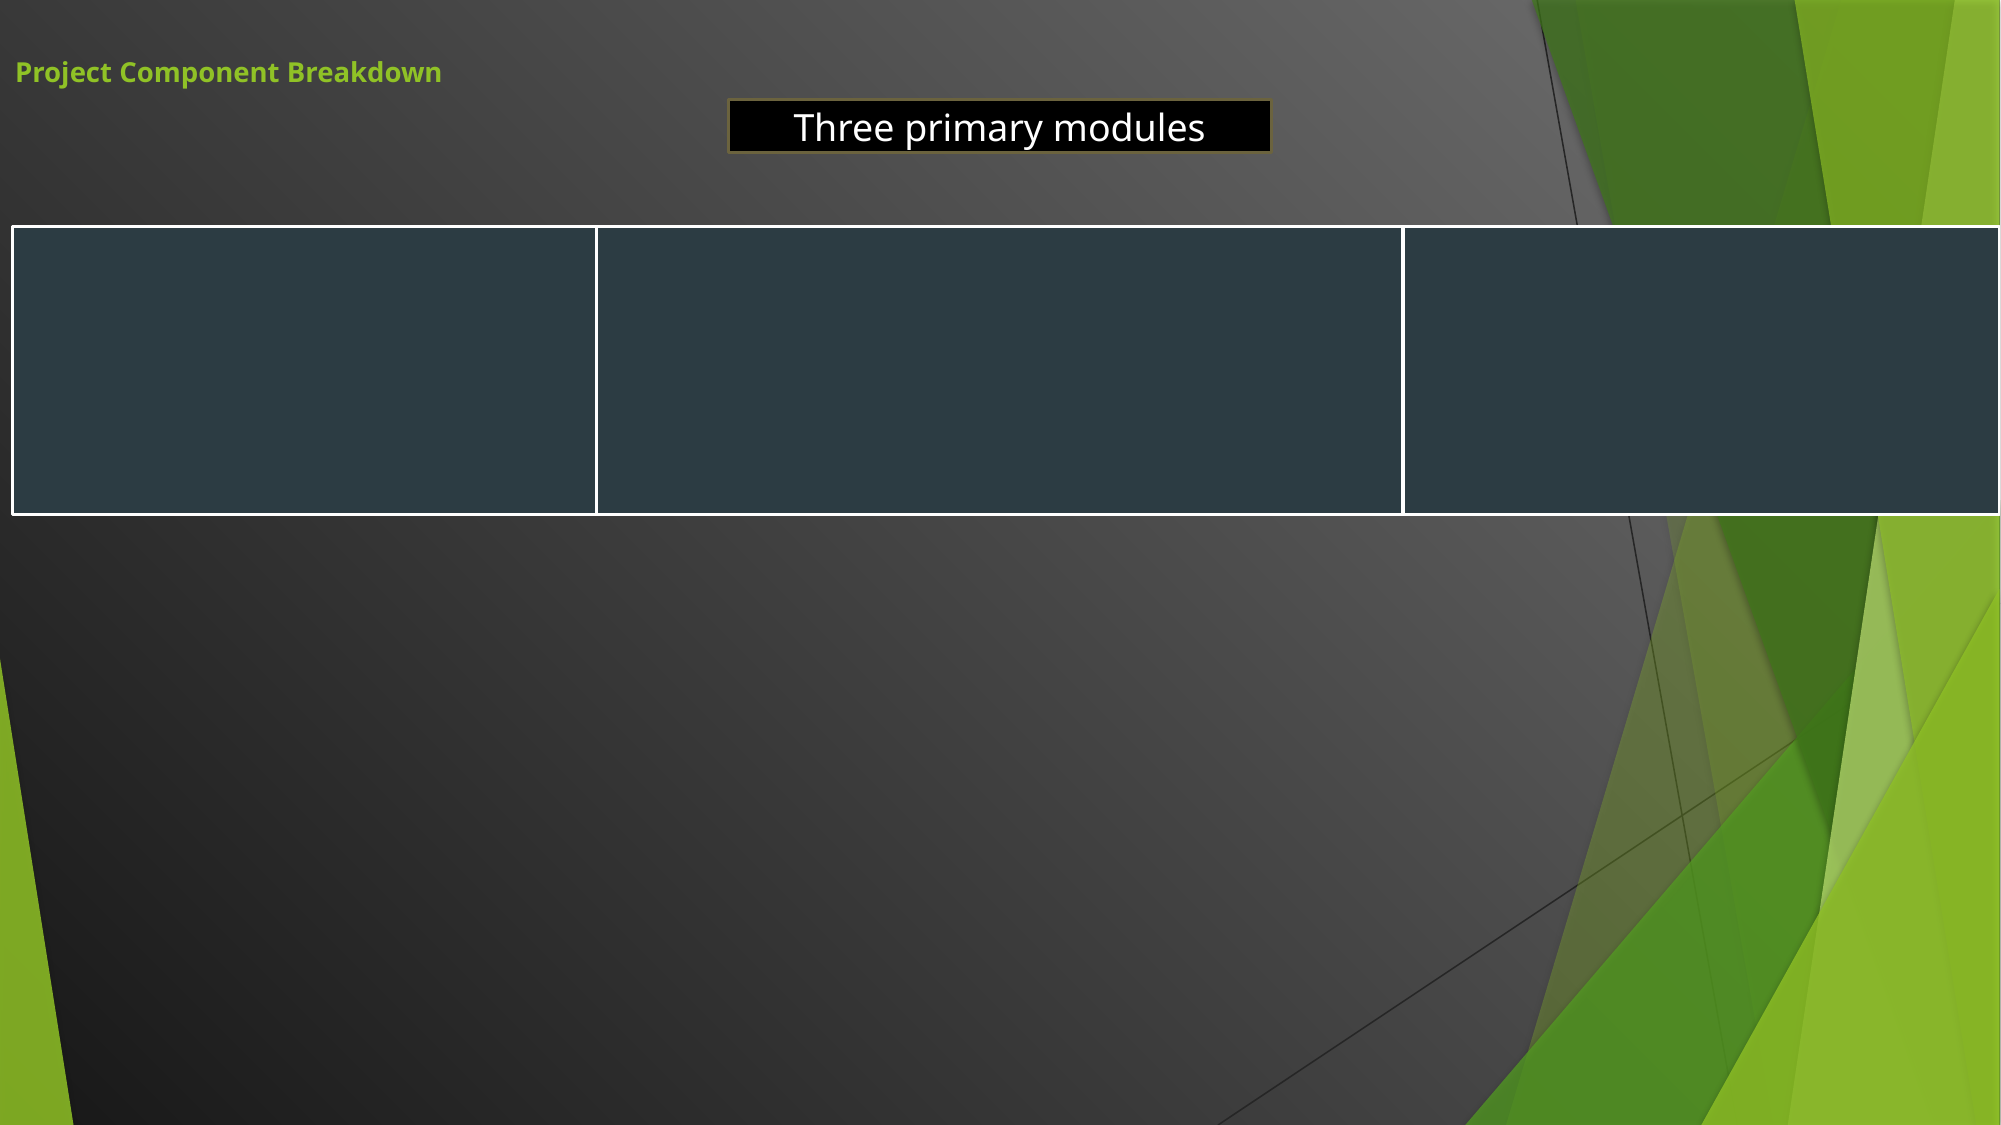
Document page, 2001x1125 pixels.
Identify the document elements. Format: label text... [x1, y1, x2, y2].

text_box [595, 225, 1401, 516]
text_box [11, 225, 595, 516]
text_box Three primary modules [727, 98, 1273, 154]
text_box [1401, 225, 2000, 516]
title Project Component Breakdown [0, 45, 585, 100]
